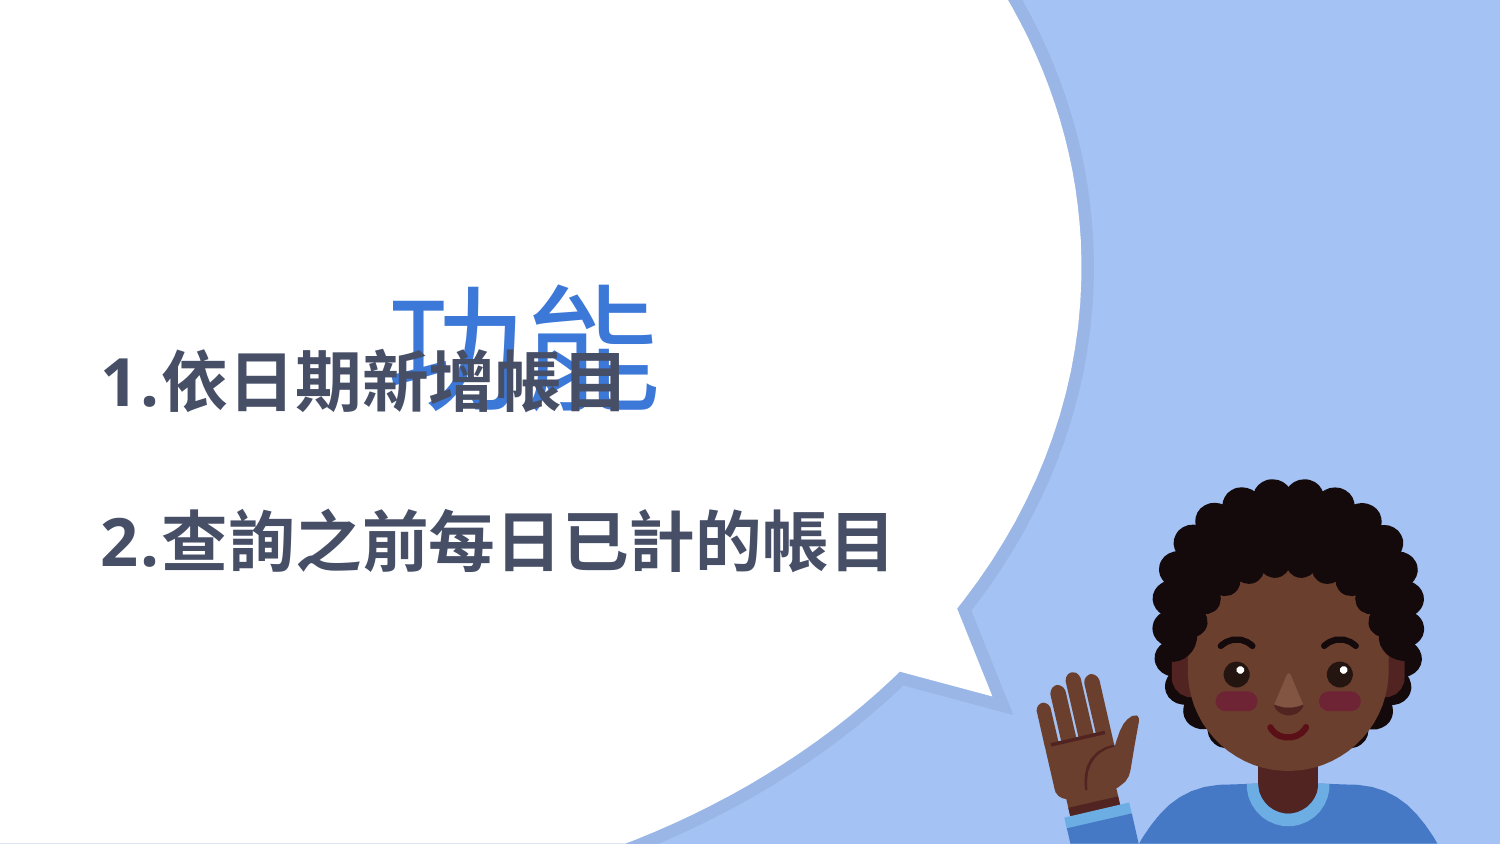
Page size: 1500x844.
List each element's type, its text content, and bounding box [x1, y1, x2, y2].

title 功能 [121, 252, 927, 443]
text_box 依日期新增帳目 查詢之前每日已計的帳目 [85, 332, 912, 587]
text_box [1036, 479, 1438, 844]
